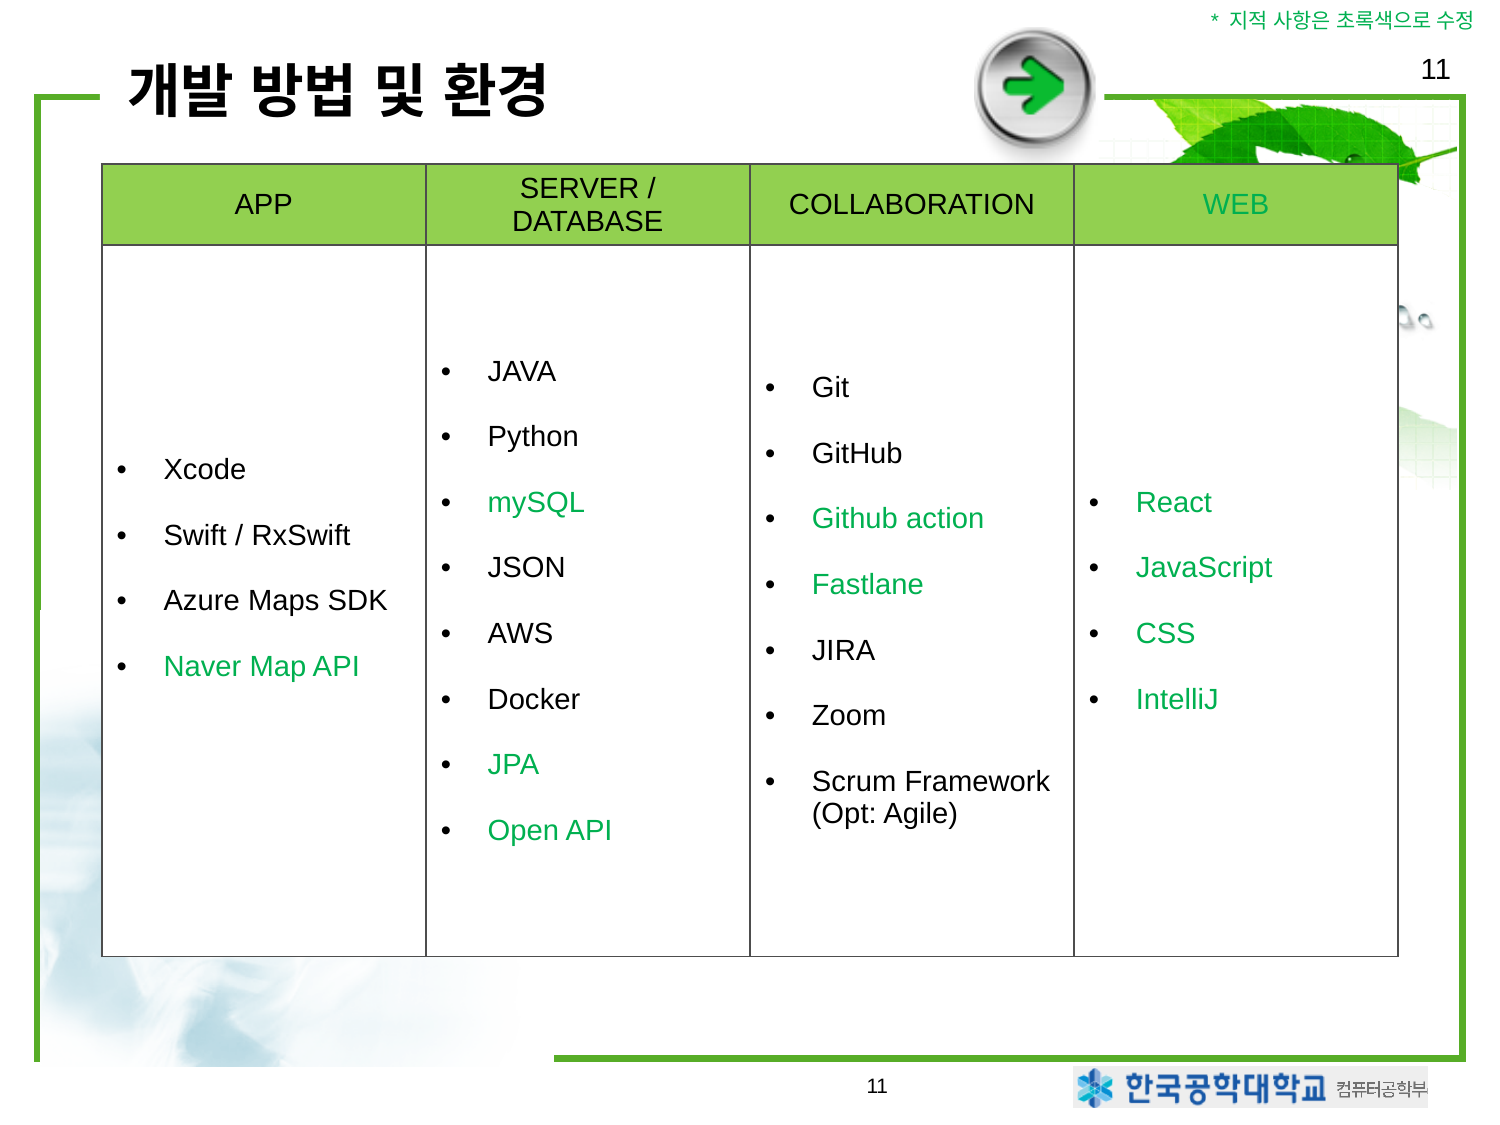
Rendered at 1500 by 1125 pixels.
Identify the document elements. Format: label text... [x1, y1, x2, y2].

table_cell Xcode Swift / RxSwift Azure Maps SDK Naver Map API [103, 246, 425, 956]
table_header APP [103, 165, 425, 244]
title 개발 방법 및 환경 [112, 42, 875, 136]
table_header COLLABORATION [751, 165, 1073, 244]
picture [974, 27, 1457, 518]
text_box * 지적 사항은 초록색으로 수정 [1196, 0, 1490, 40]
table_cell JAVA Python mySQL JSON AWS Docker JPA Open API [427, 246, 749, 956]
slide_number 11 [1116, 42, 1467, 83]
picture [1073, 1066, 1428, 1108]
picture [40, 610, 554, 1067]
table_cell React JavaScript CSS IntelliJ [1075, 246, 1397, 956]
table_header WEB [1075, 165, 1397, 244]
table_cell Git GitHub Github action Fastlane JIRA Zoom Scrum Framework (Opt: Agile) [751, 246, 1073, 956]
table_header SERVER / DATABASE [427, 165, 749, 244]
